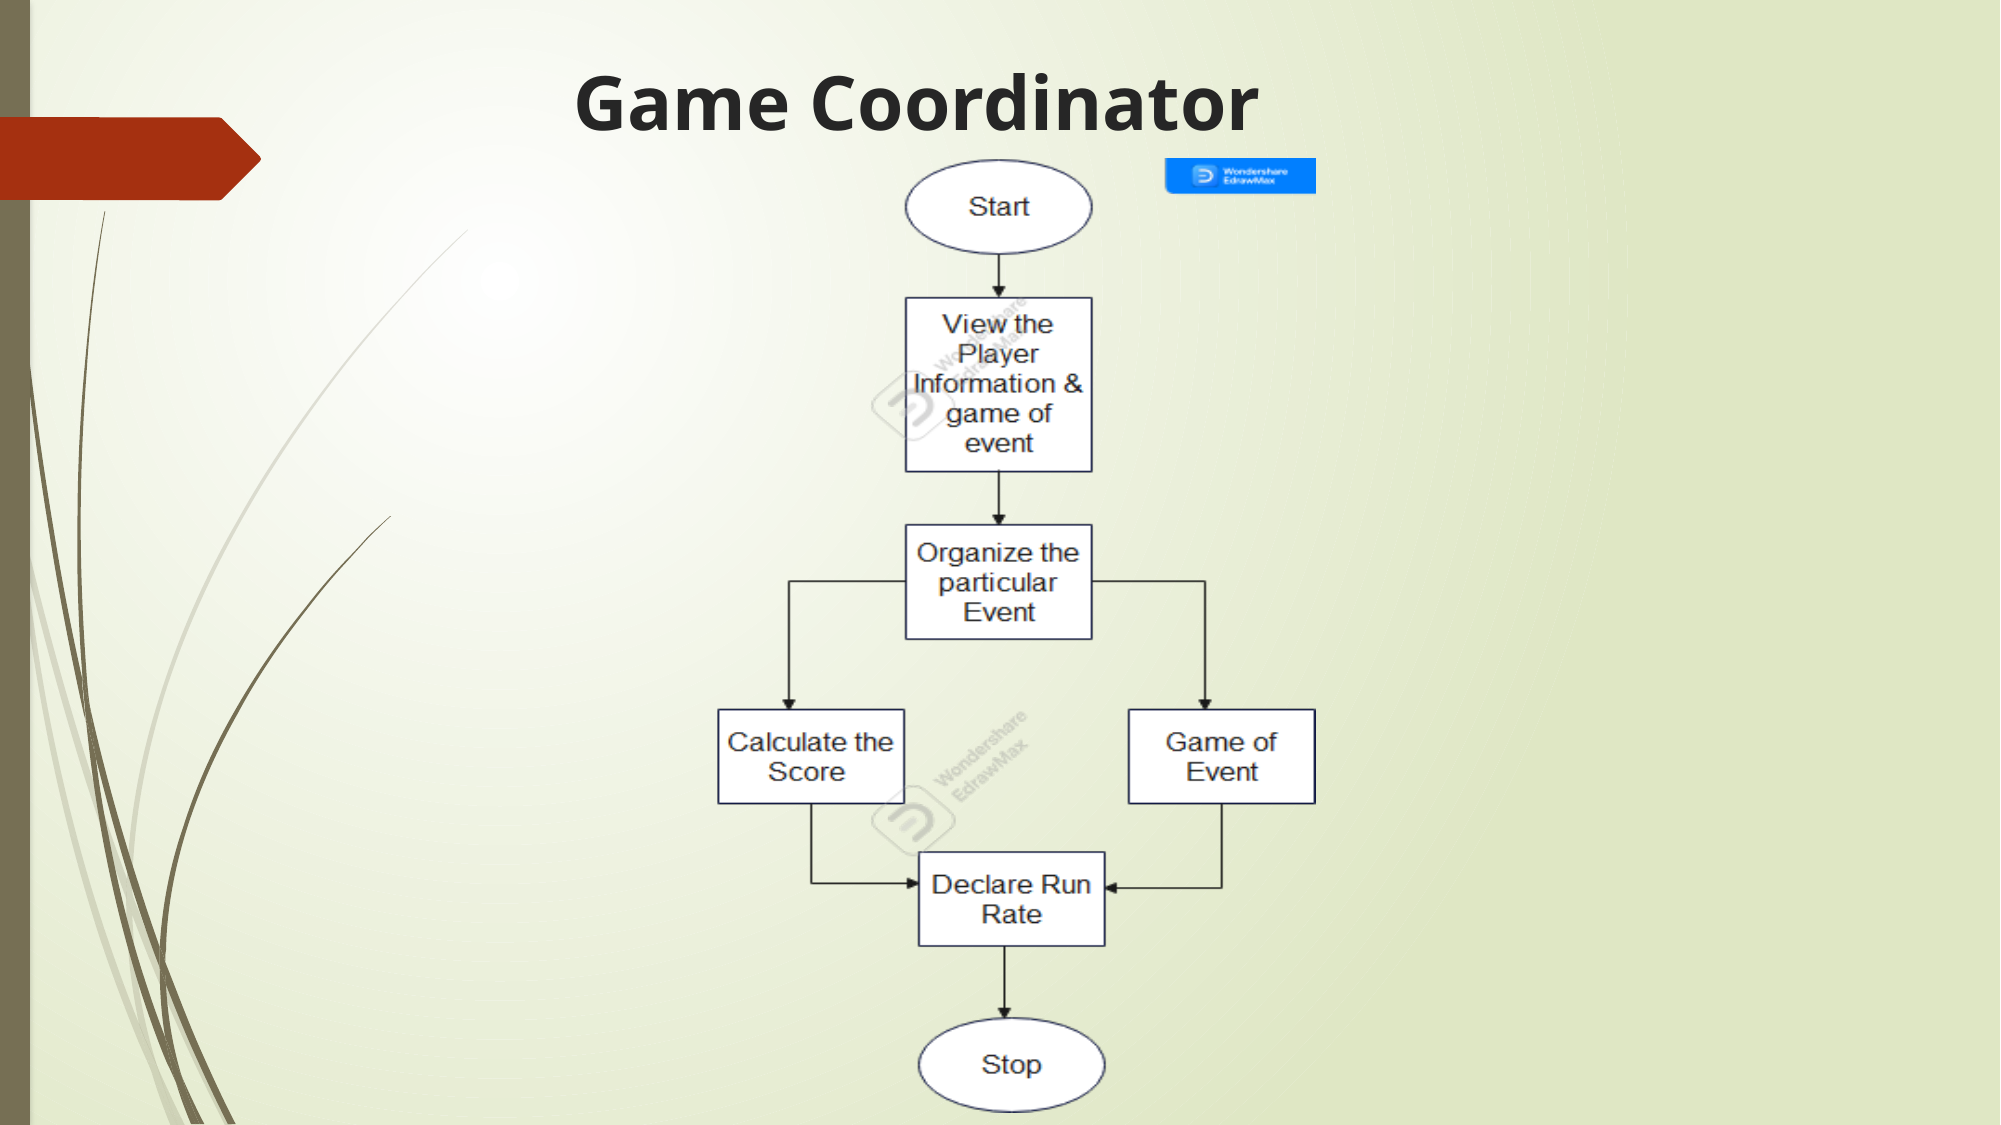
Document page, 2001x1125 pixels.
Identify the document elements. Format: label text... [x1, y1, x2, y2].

title Game Coordinator [421, 48, 1855, 161]
picture [716, 158, 1316, 1113]
